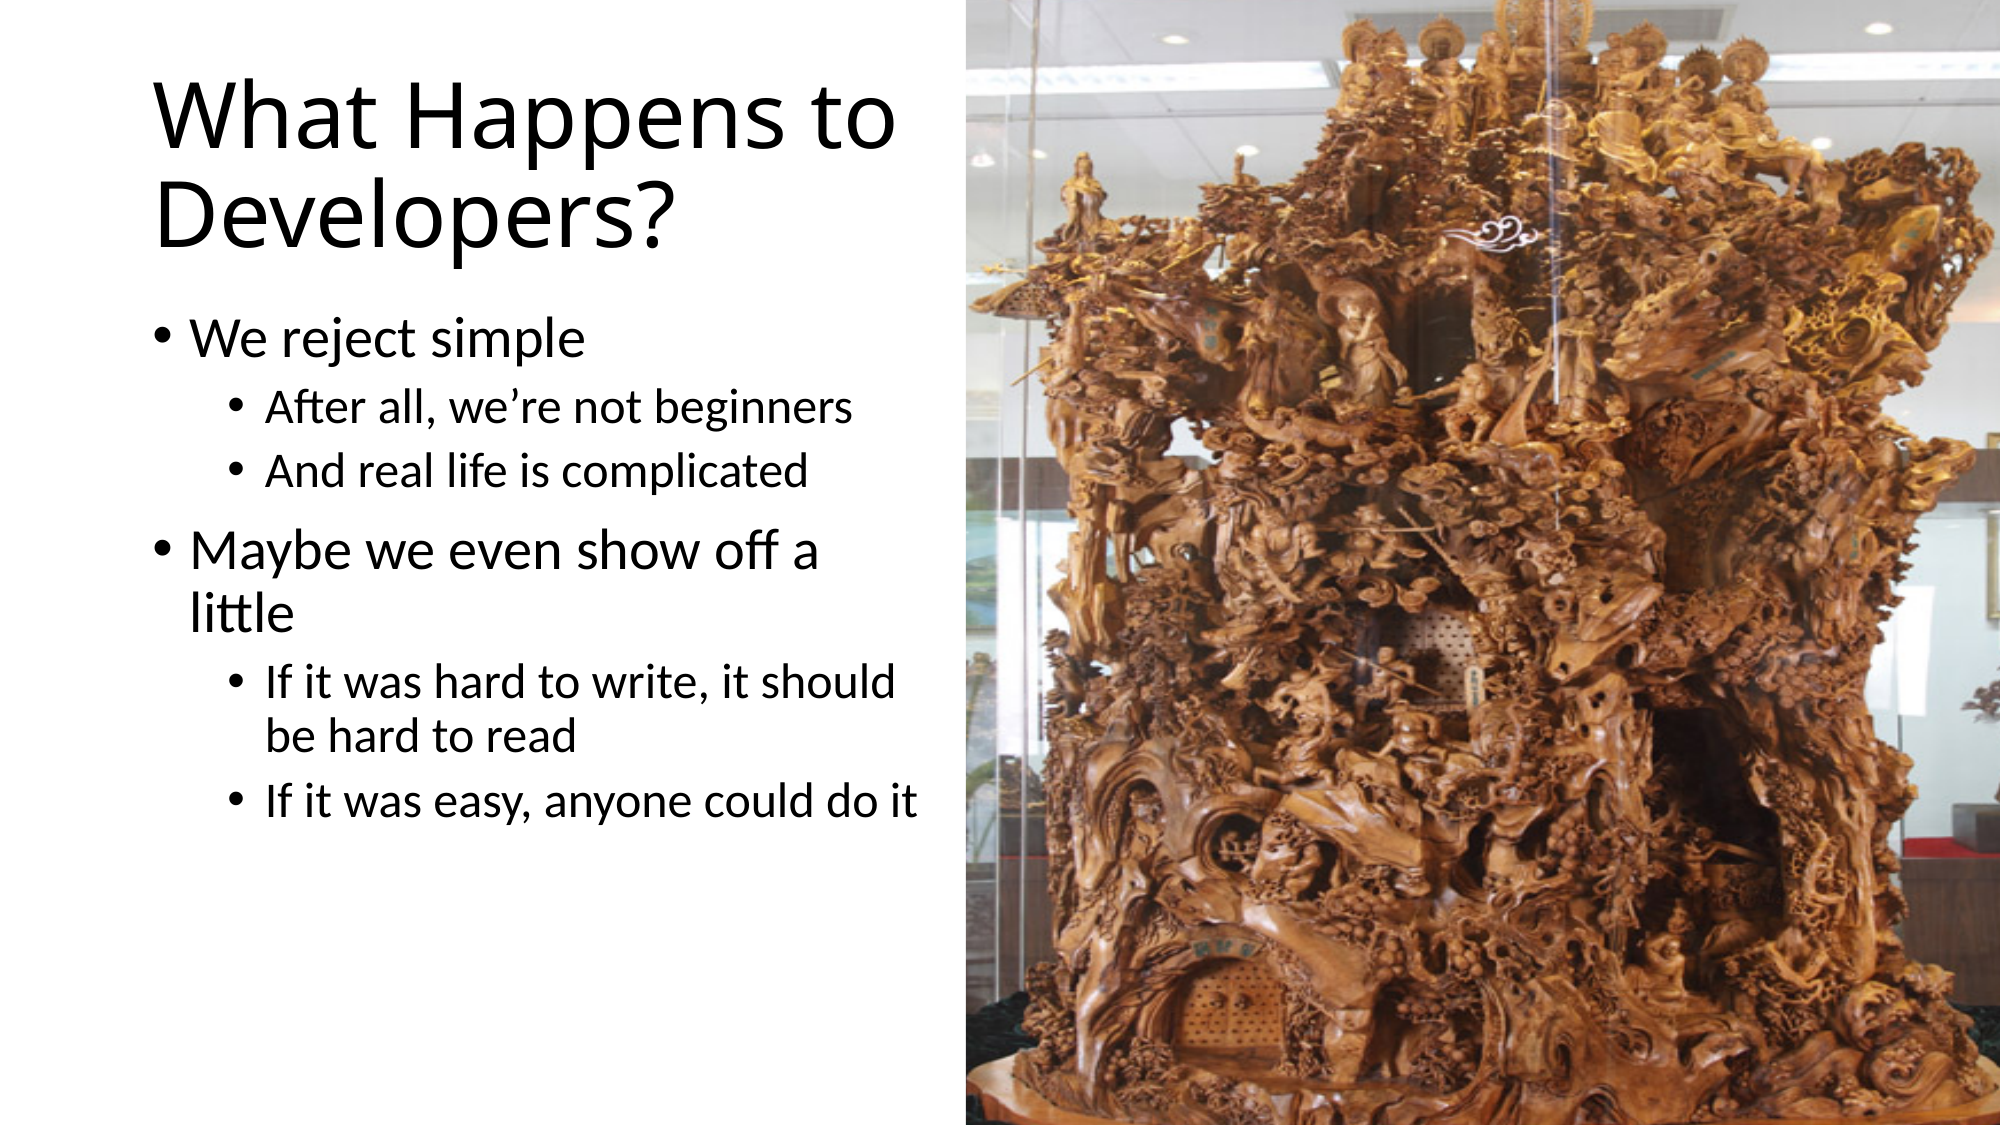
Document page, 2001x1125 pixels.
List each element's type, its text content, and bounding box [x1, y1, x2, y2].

title What Happens to Developers? [137, 59, 965, 278]
list We reject simple After all, we’re not beginners And real life is complicated Maybe we even show off a little If it was hard to write, it should be hard to read If it was easy, anyone could do it [137, 299, 950, 1014]
picture [965, 0, 2000, 1125]
